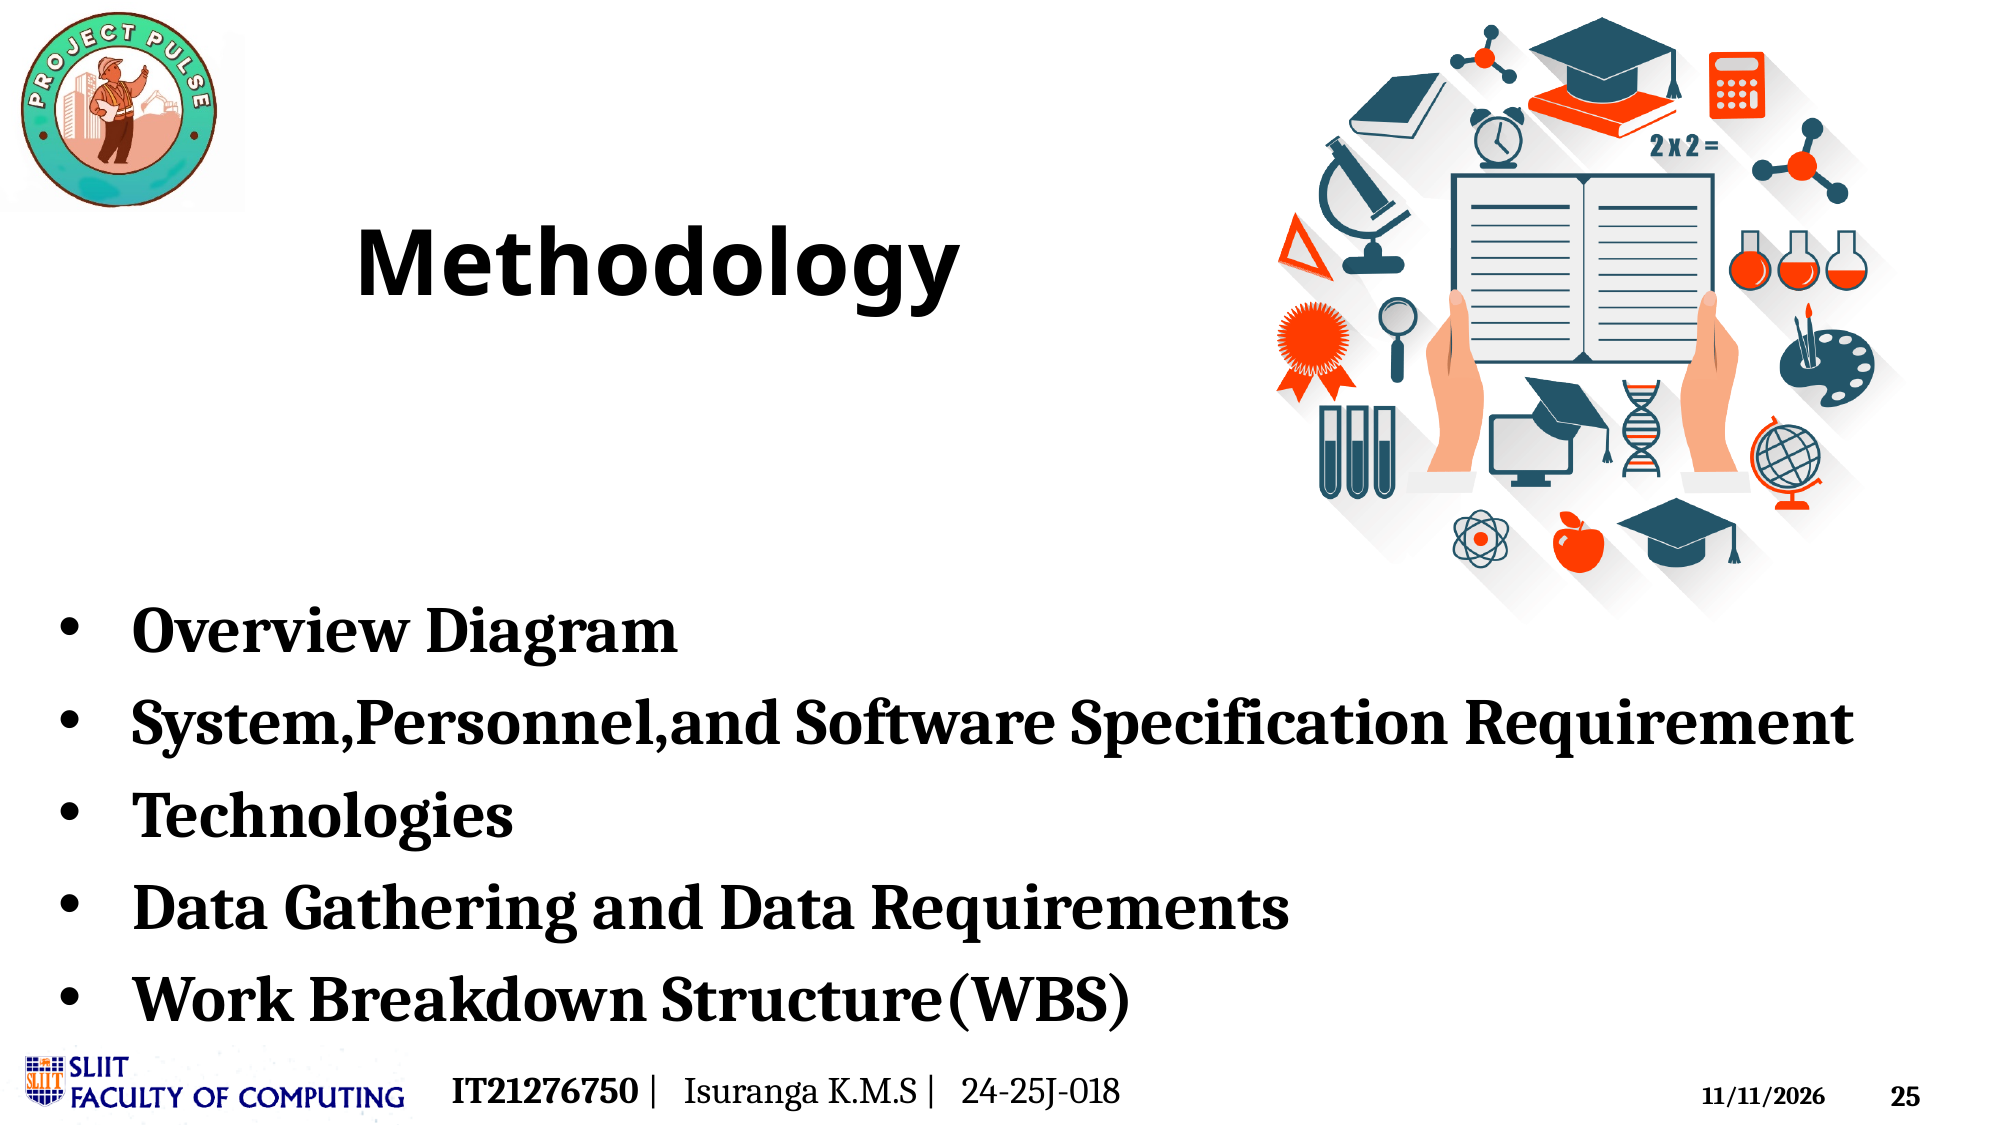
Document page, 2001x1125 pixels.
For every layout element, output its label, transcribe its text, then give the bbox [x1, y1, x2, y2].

text_box Methodology [0, 137, 1165, 380]
picture [1165, 16, 2000, 638]
text_box Overview Diagram System,Personnel,and Software Specification Requirement Technologies Data Gathering and Data Requirements Work Breakdown Structure(WBS) [43, 578, 1945, 1047]
picture [0, 1045, 413, 1125]
picture [0, 2, 246, 212]
text_box IT21276750 | Isuranga K.M.S | 24-25J-018 [435, 1056, 1557, 1120]
